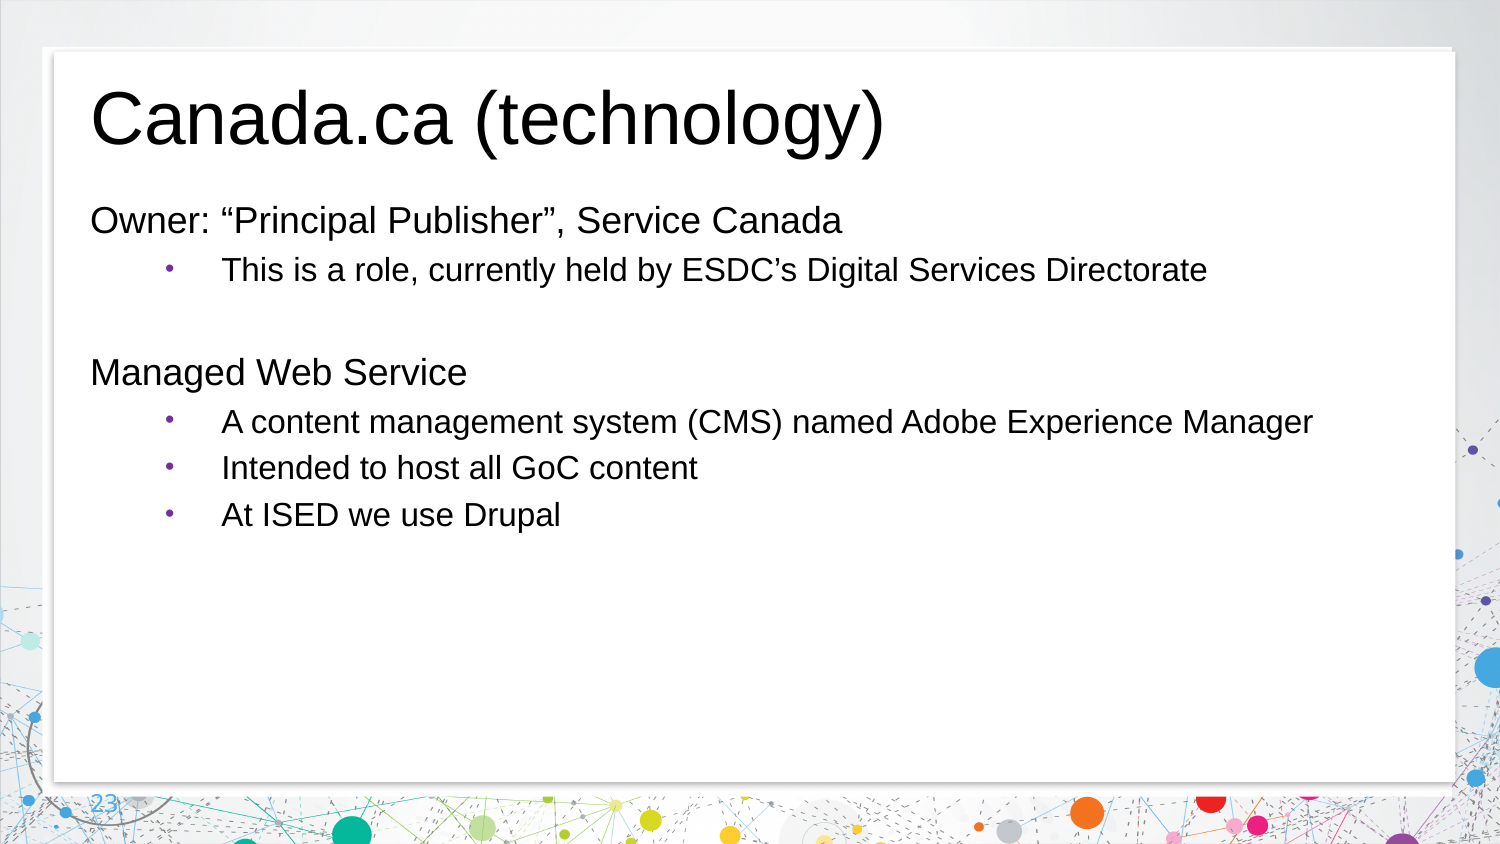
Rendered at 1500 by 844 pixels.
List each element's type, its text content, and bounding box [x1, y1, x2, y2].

slide_number 23 [75, 782, 237, 827]
list Owner: “Principal Publisher”, Service Canada This is a role, currently held by ESDC’s Digital Services Directorate Managed Web Service A content management system (CMS) named Adobe Experience Manager Intended to host all GoC content At ISED we use Drupal [75, 188, 1425, 766]
picture [0, 0, 1500, 844]
title Canada.ca (technology) [75, 46, 1425, 168]
